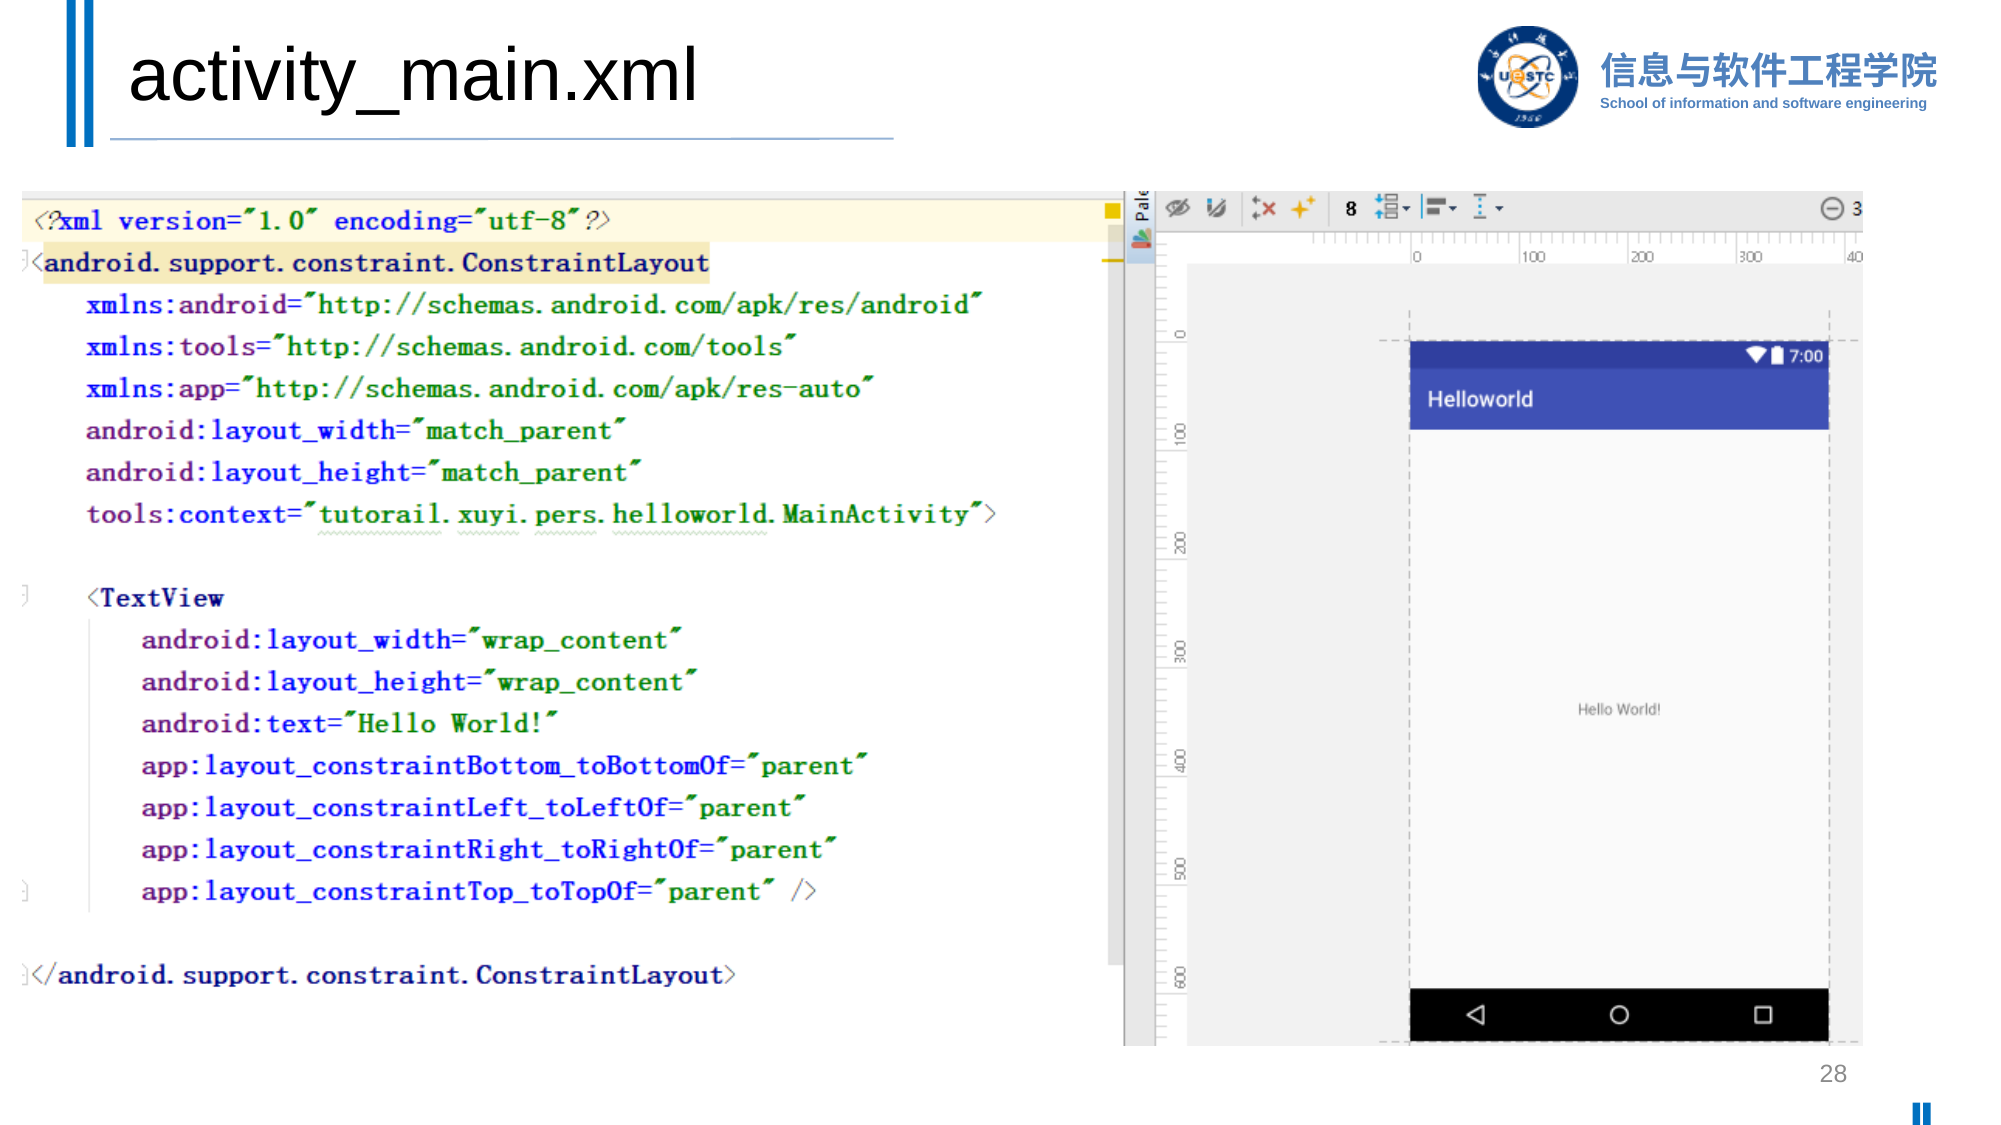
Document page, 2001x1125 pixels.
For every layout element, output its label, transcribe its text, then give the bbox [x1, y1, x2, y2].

slide_number 28 [1412, 1046, 1863, 1103]
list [22, 192, 1863, 1046]
title activity_main.xml [113, 10, 1839, 143]
